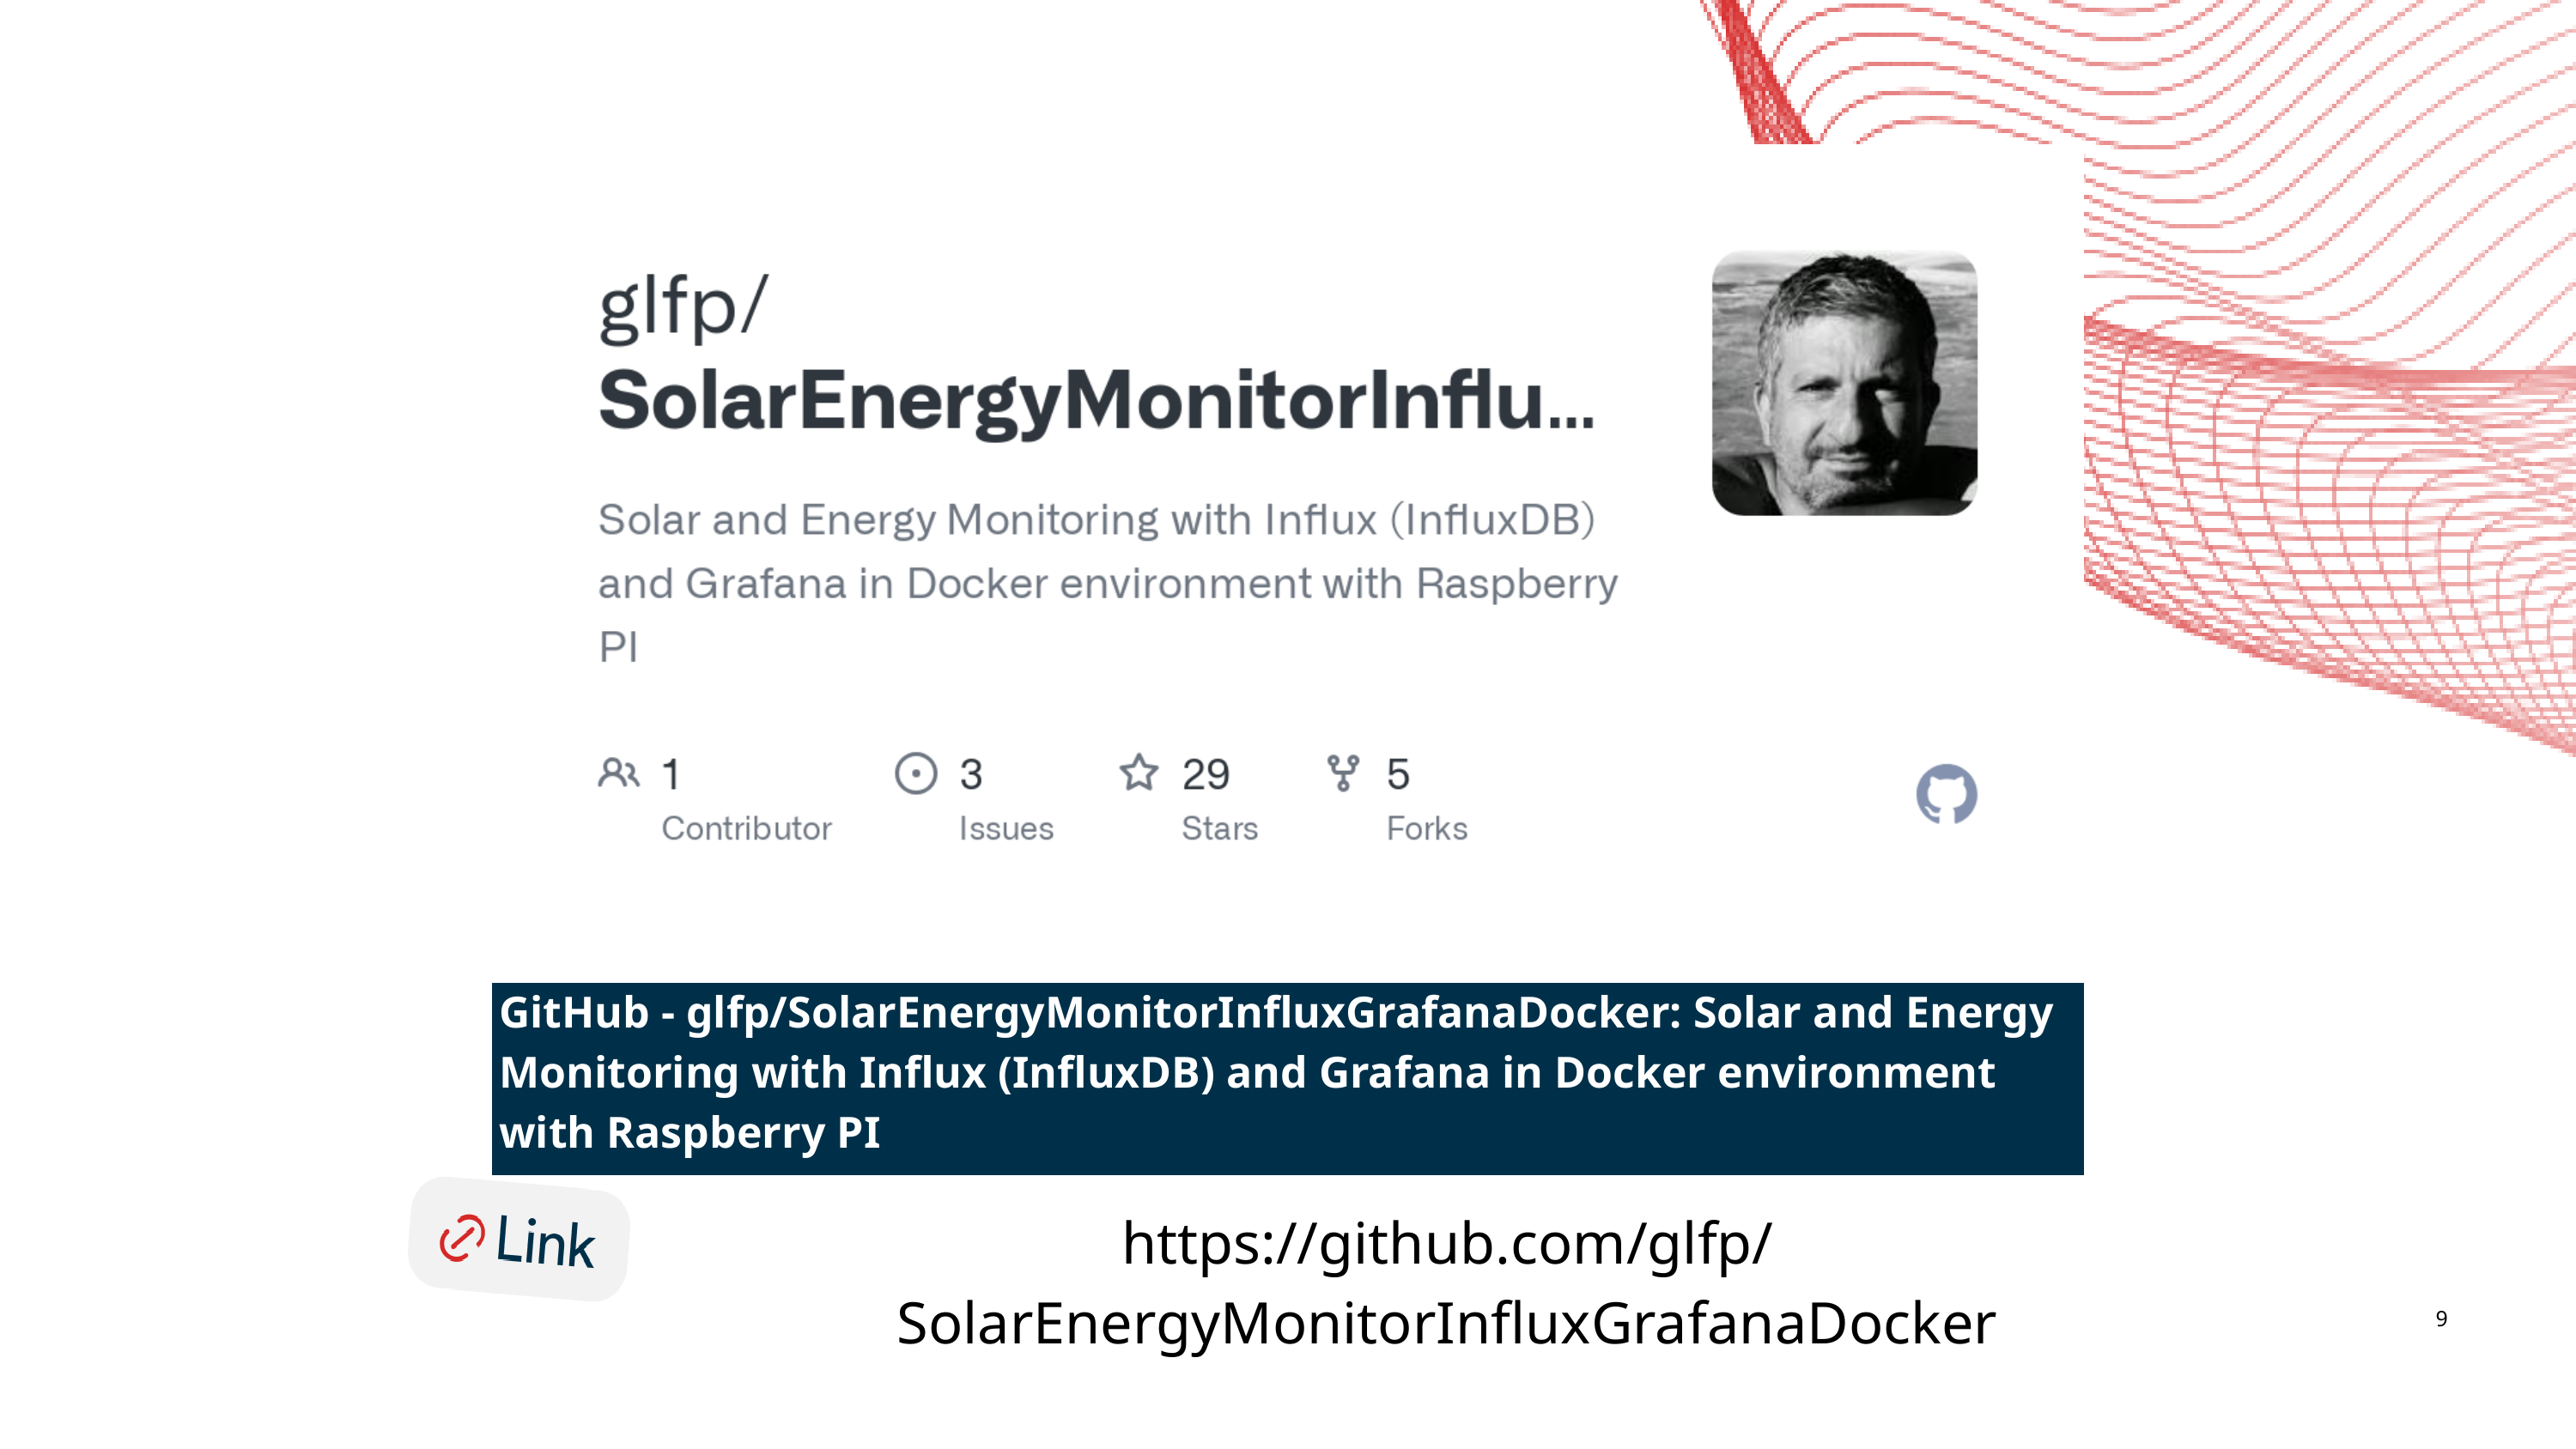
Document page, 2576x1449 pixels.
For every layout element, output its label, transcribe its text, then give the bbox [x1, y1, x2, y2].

text_box 9 [2435, 1300, 2448, 1331]
text_box [1680, 0, 2576, 966]
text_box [491, 983, 2085, 1173]
text_box [492, 144, 2084, 941]
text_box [406, 1174, 2238, 1304]
